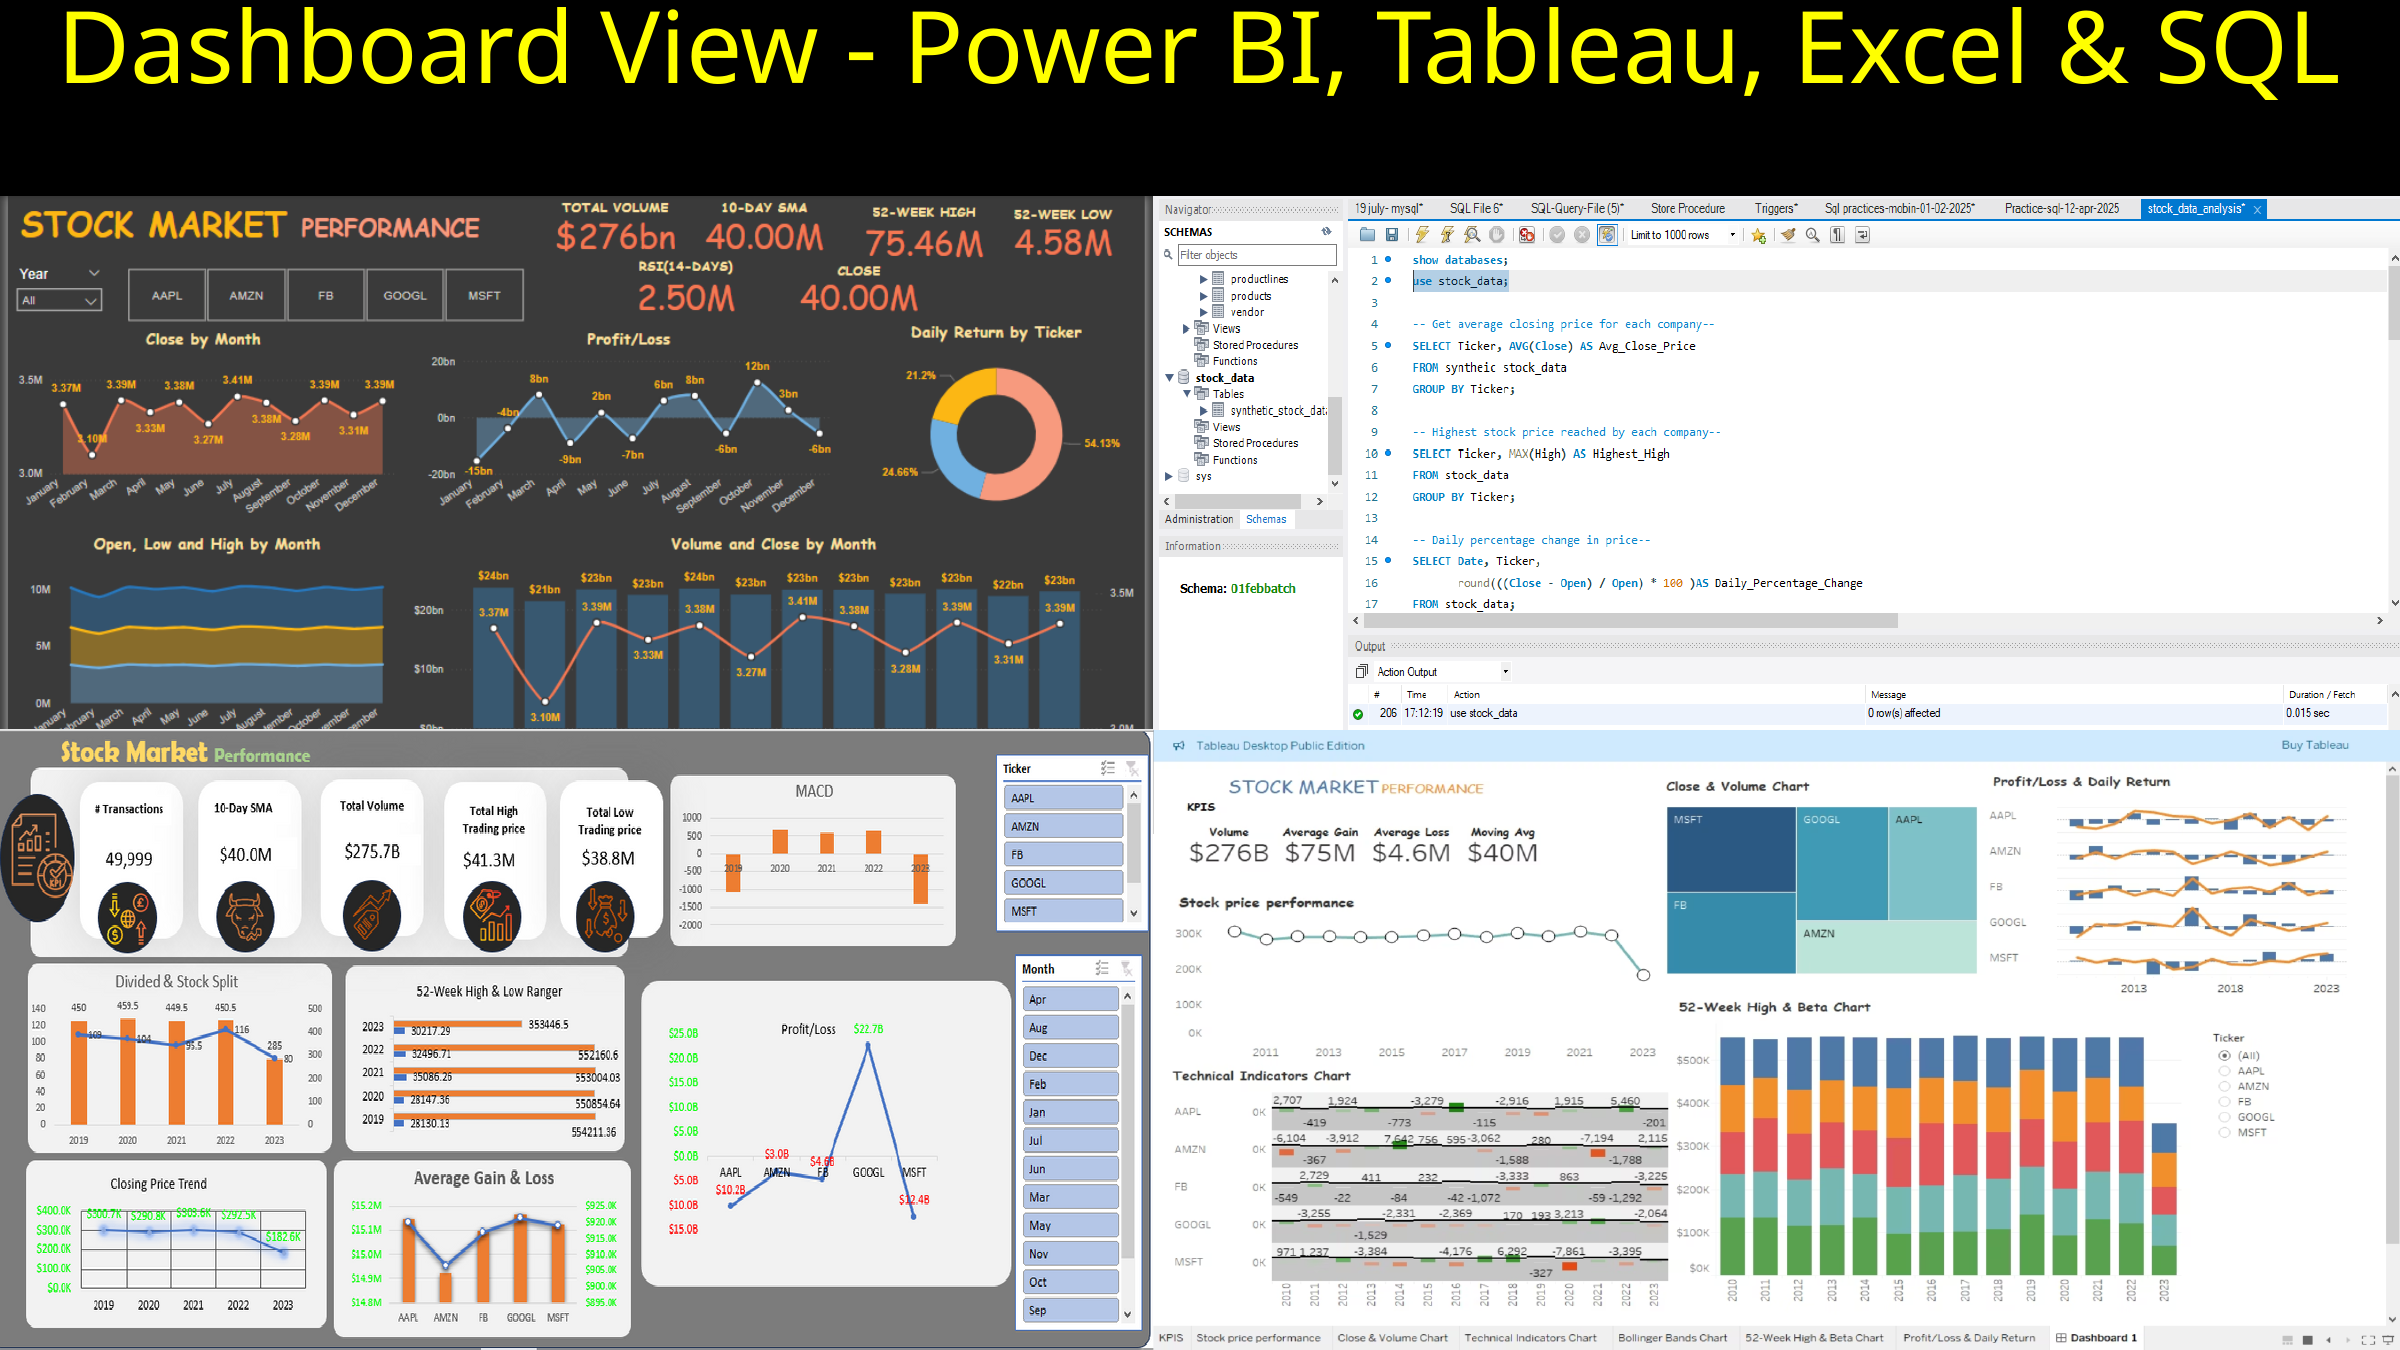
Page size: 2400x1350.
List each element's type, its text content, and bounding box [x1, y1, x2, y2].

text_box [0, 196, 1147, 729]
text_box [0, 729, 1147, 1350]
picture [1153, 91, 2400, 1350]
text_box Dashboard View - Power BI, Tableau, Excel & SQL [0, 10, 2400, 196]
